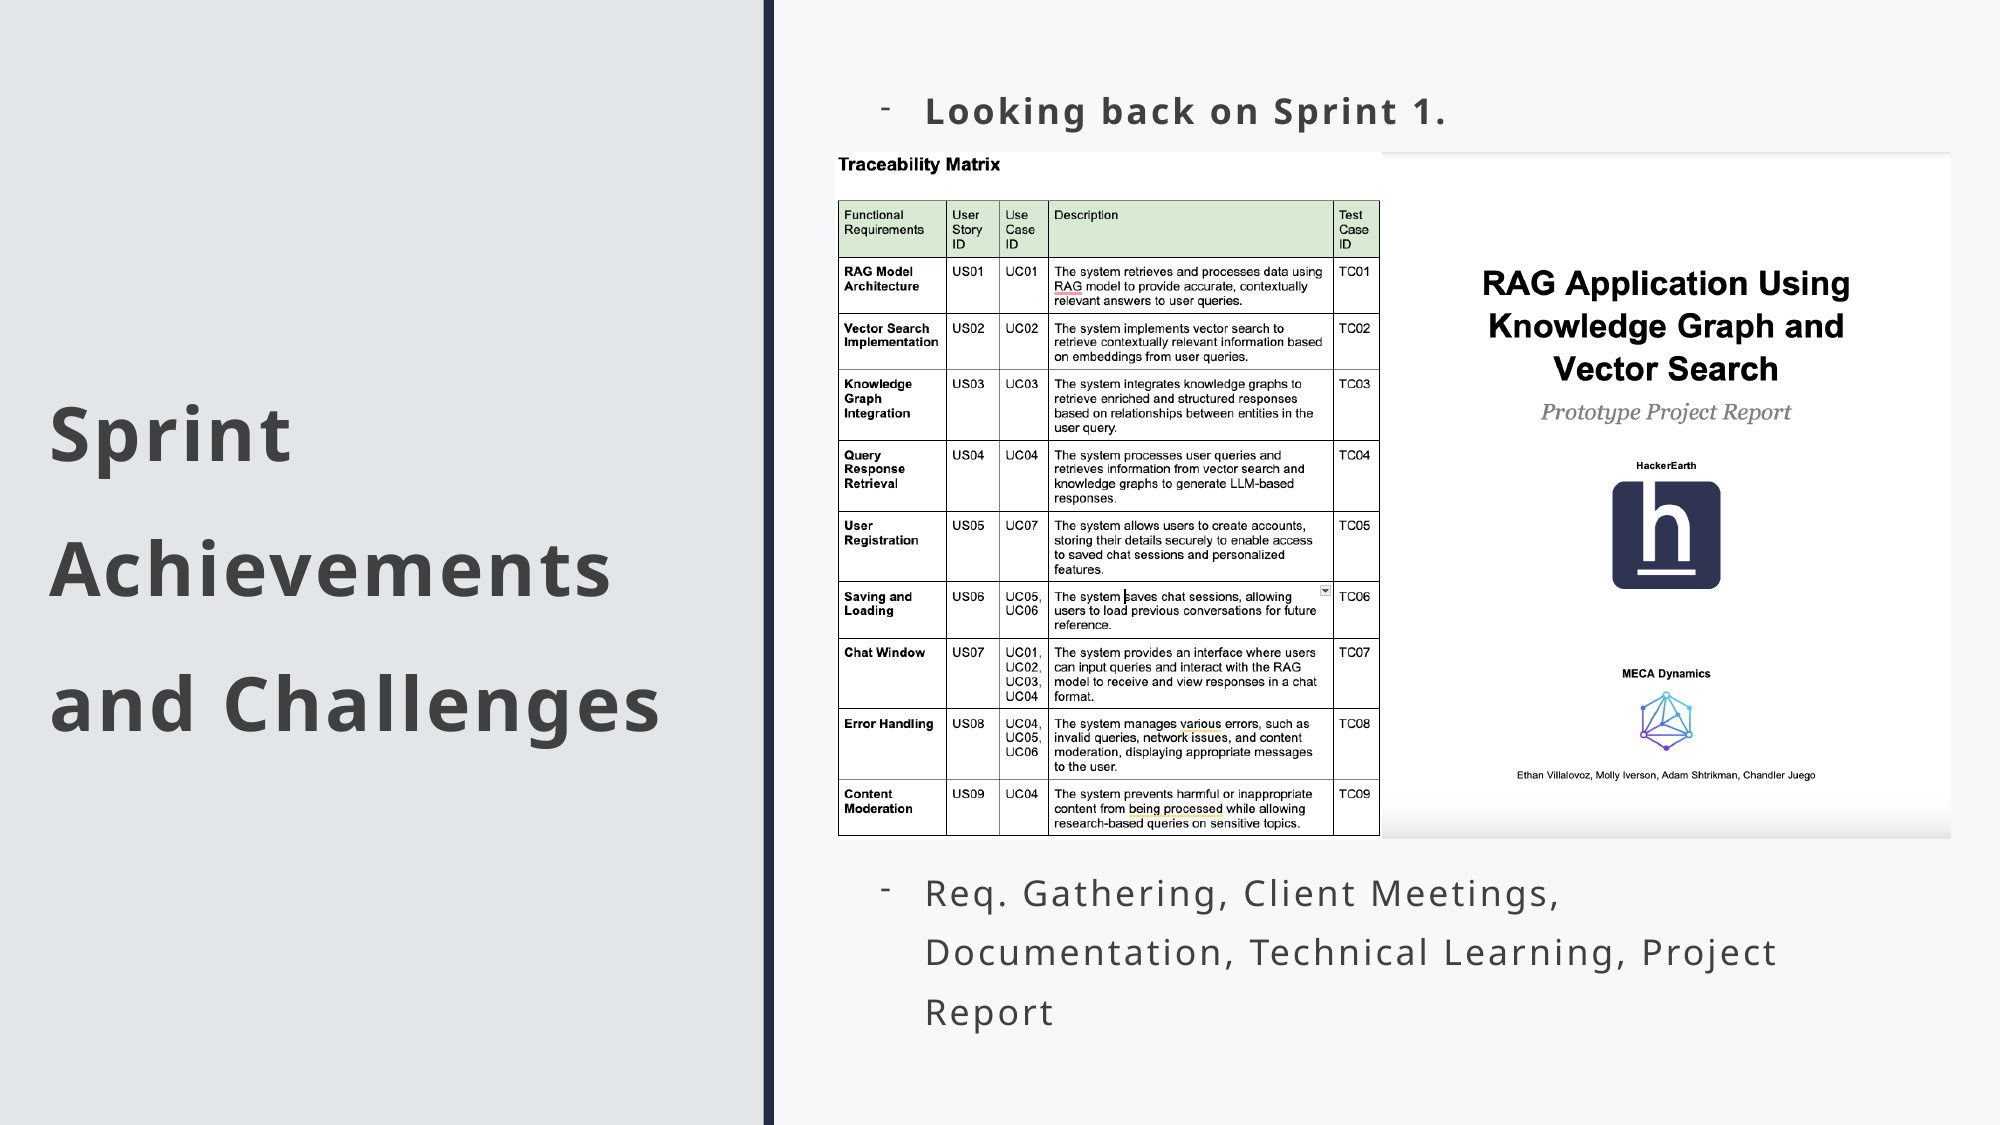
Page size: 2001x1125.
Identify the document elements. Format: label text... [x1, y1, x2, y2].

list Looking back on Sprint 1. Req. Gathering, Client Meetings, Documentation, Technical Learning, Project Report [862, 54, 1875, 152]
list Looking back on Sprint 1. Req. Gathering, Client Meetings, Documentation, Technical Learning, Project Report [862, 839, 1875, 1054]
picture [835, 151, 1952, 841]
title Sprint Achievements and Challenges [31, 115, 759, 969]
